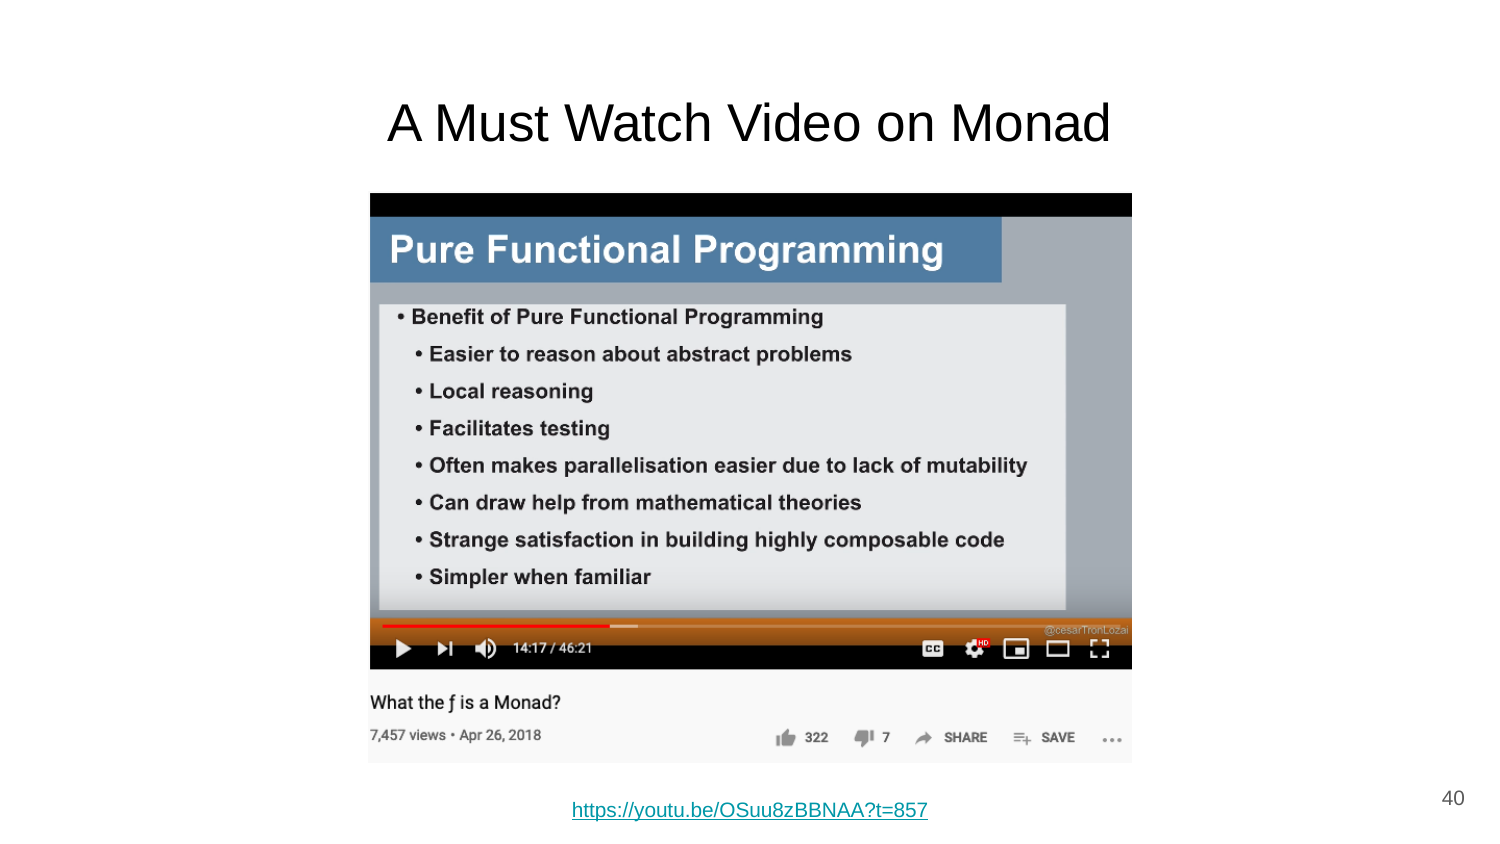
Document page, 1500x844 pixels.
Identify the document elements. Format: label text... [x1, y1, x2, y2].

title A Must Watch Video on Monad [51, 72, 1449, 167]
picture [368, 190, 1132, 764]
text_box https://youtu.be/OSuu8zBBNAA?t=857 [517, 789, 983, 829]
slide_number 40 [1389, 764, 1480, 830]
